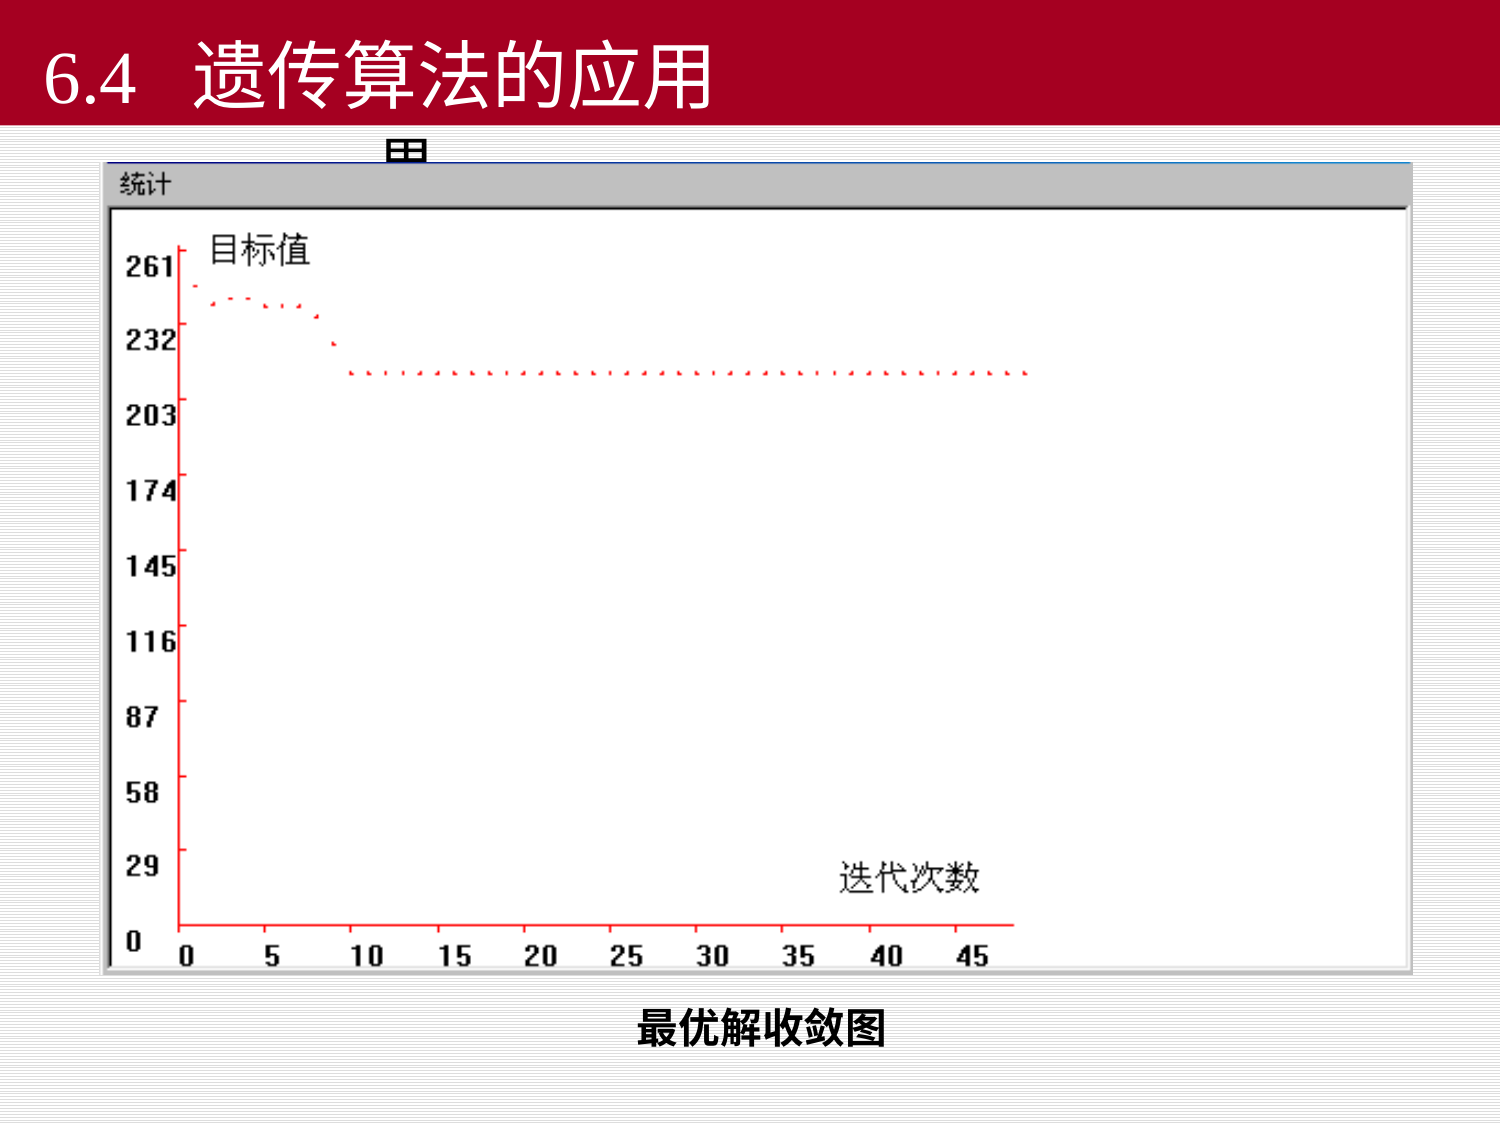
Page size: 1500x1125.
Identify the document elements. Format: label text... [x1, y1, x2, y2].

slide_number [1137, 1062, 1463, 1122]
text_box 表9.3 遗传算法运行的结果 [362, 126, 1088, 160]
text_box 最优解收敛图 [474, 983, 1063, 1063]
picture [99, 162, 1413, 976]
text_box 6.4 遗传算法的应用 [0, 0, 1500, 126]
